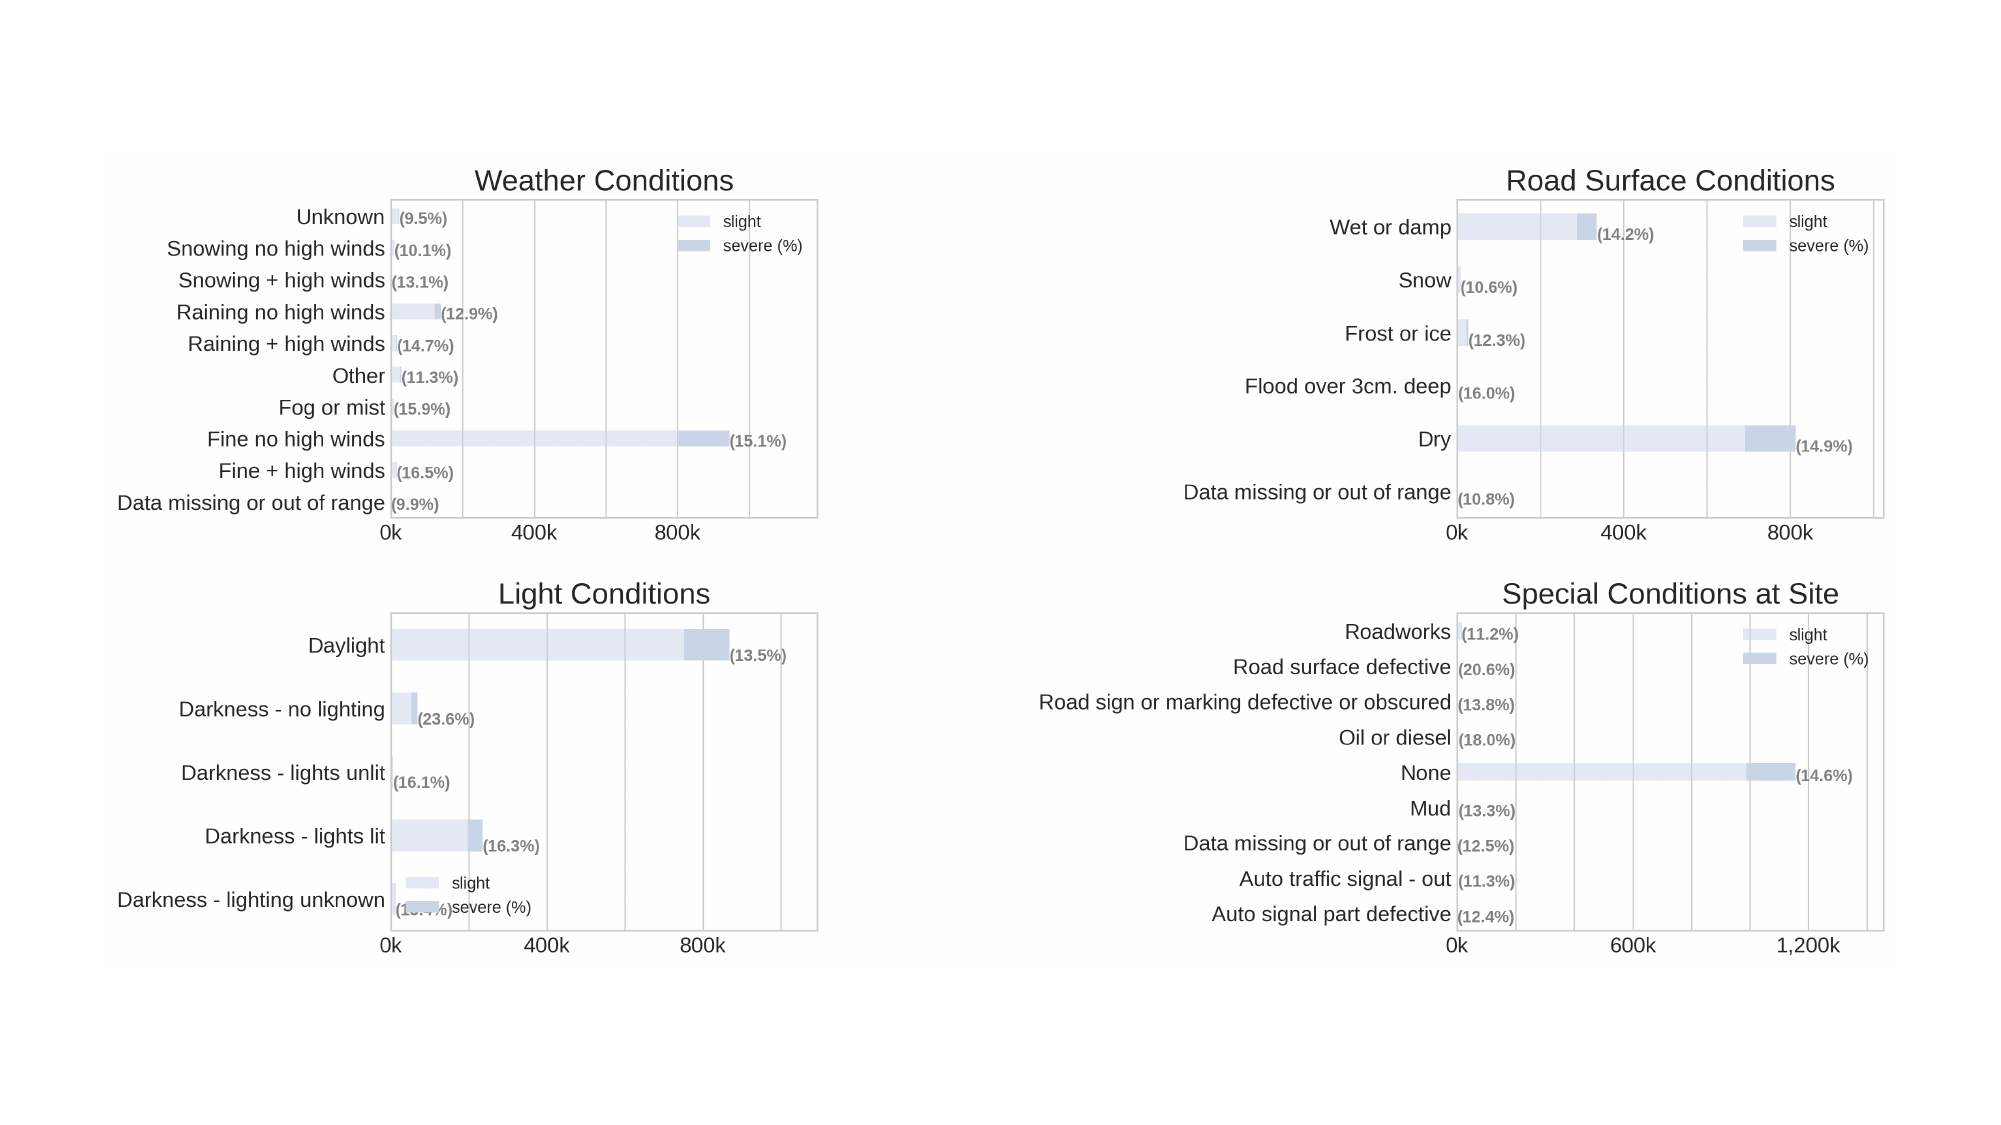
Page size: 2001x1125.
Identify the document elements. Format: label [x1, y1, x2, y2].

list [105, 157, 1895, 968]
